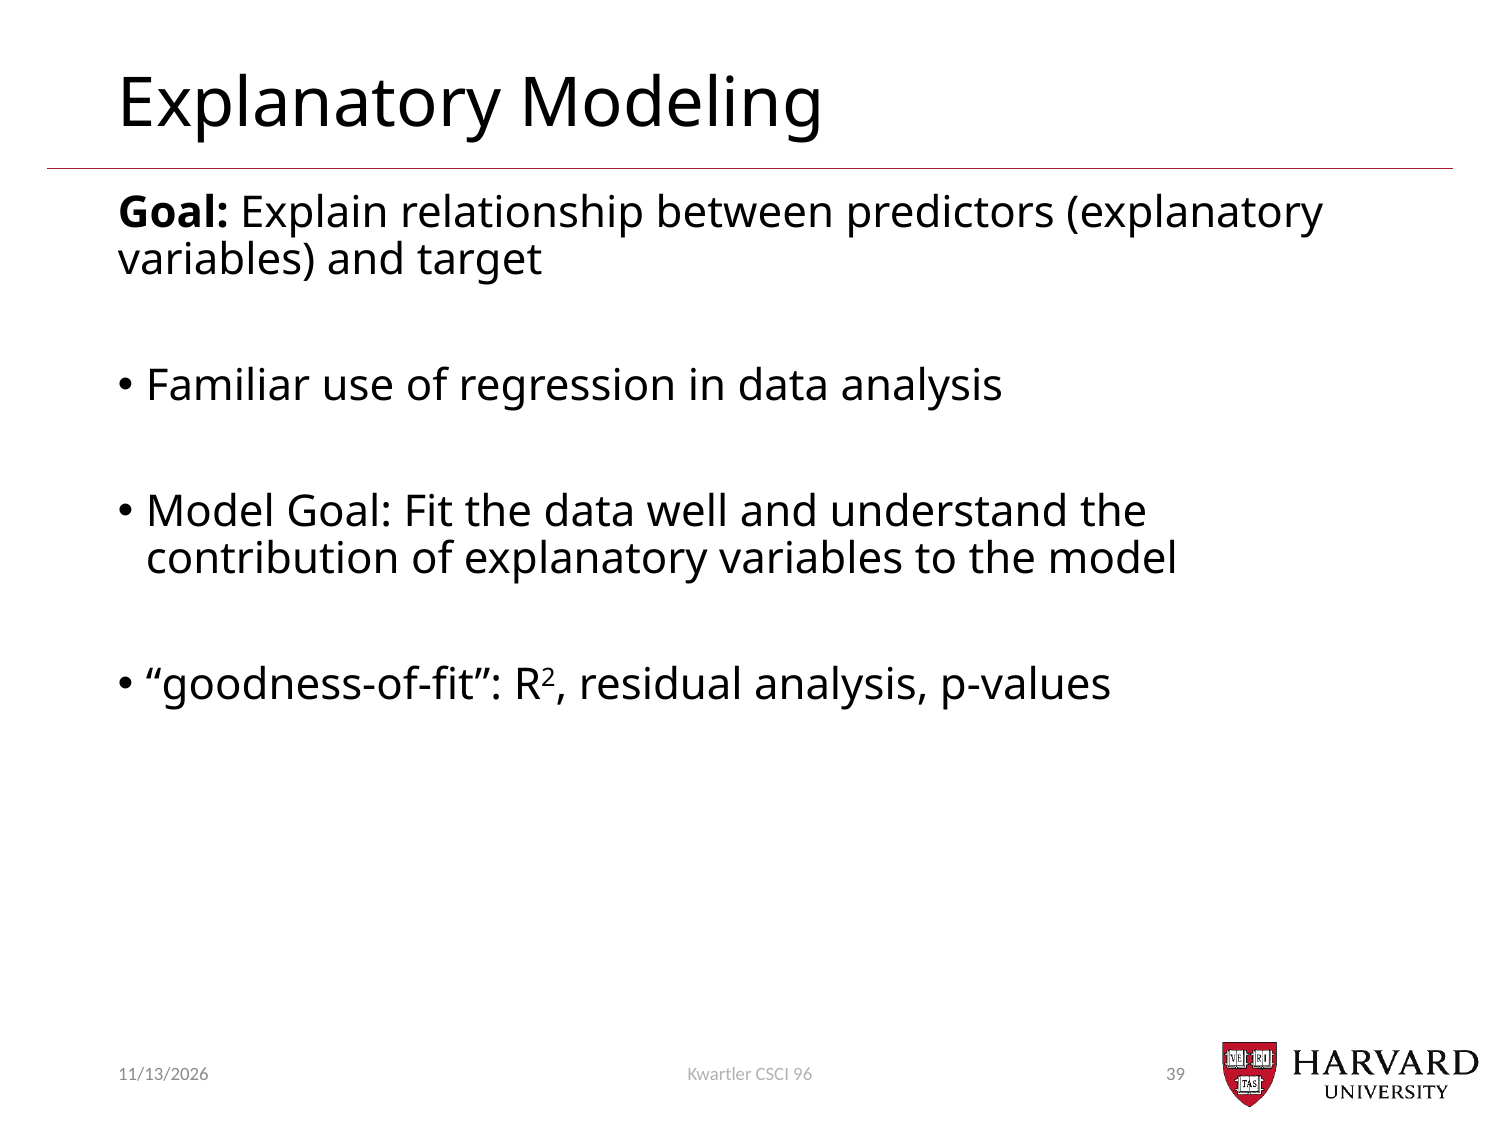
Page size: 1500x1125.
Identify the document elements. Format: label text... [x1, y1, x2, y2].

picture [1200, 1024, 1500, 1125]
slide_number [103, 1042, 441, 1103]
footer Kwartler CSCI 96 [496, 1042, 1004, 1103]
title Explanatory Modeling [103, 59, 1397, 157]
slide_number 39 [1059, 1042, 1200, 1103]
text_box Goal: Explain relationship between predictors (explanatory variables) and target Familiar use of regression in data analysis Model Goal: Fit the data well and understand the contribution of explanatory variables to the model “goodness-of-fit”: R2, residual analysis, p-values [103, 182, 1397, 1023]
